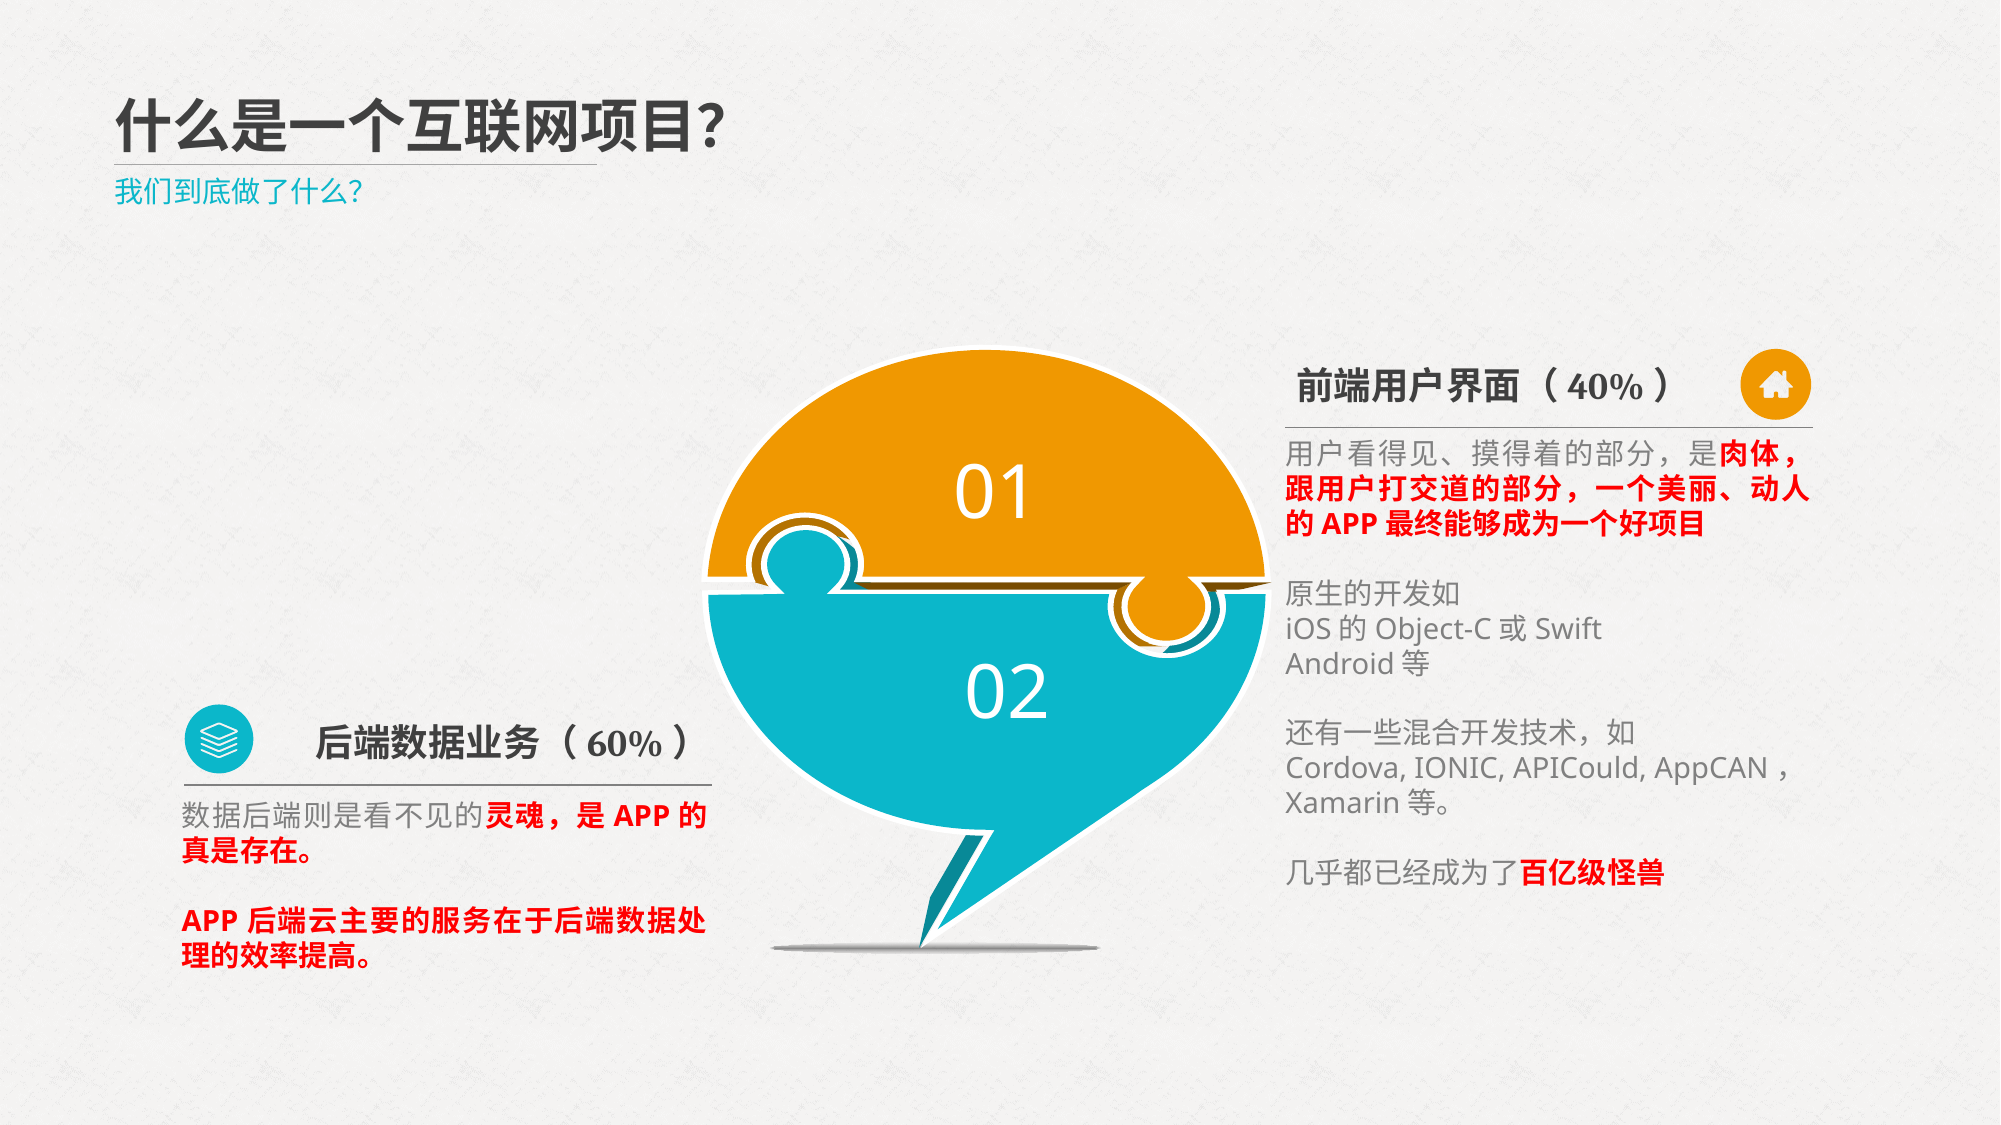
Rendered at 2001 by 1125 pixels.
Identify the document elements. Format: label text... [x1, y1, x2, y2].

text_box [769, 949, 1102, 956]
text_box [701, 344, 1272, 949]
text_box 前端用户界面（40%） [1285, 361, 1692, 407]
text_box 数据后端则是看不见的灵魂，是APP的真是存在。 APP后端云主要的服务在于后端数据处理的效率提高。 [181, 796, 708, 972]
text_box 什么是一个互联网项目？ [114, 89, 756, 160]
text_box 用户看得见、摸得着的部分，是肉体，跟用户打交道的部分，一个美丽、动人的APP最终能够成为一个好项目 原生的开发如 iOS的Object-C或Swift Android等 还有一些混合开发技术，如 Cordova, IONIC, APICould, AppCAN，Xamarin等。 几乎都已经成为了百亿级怪兽 [1285, 435, 1812, 890]
text_box [184, 704, 254, 774]
text_box 后端数据业务（60%） [304, 718, 701, 764]
text_box [1740, 348, 1812, 420]
text_box 做了什么？ [0, 0, 2000, 1125]
text_box 我们到底做了什么？ [114, 173, 379, 209]
